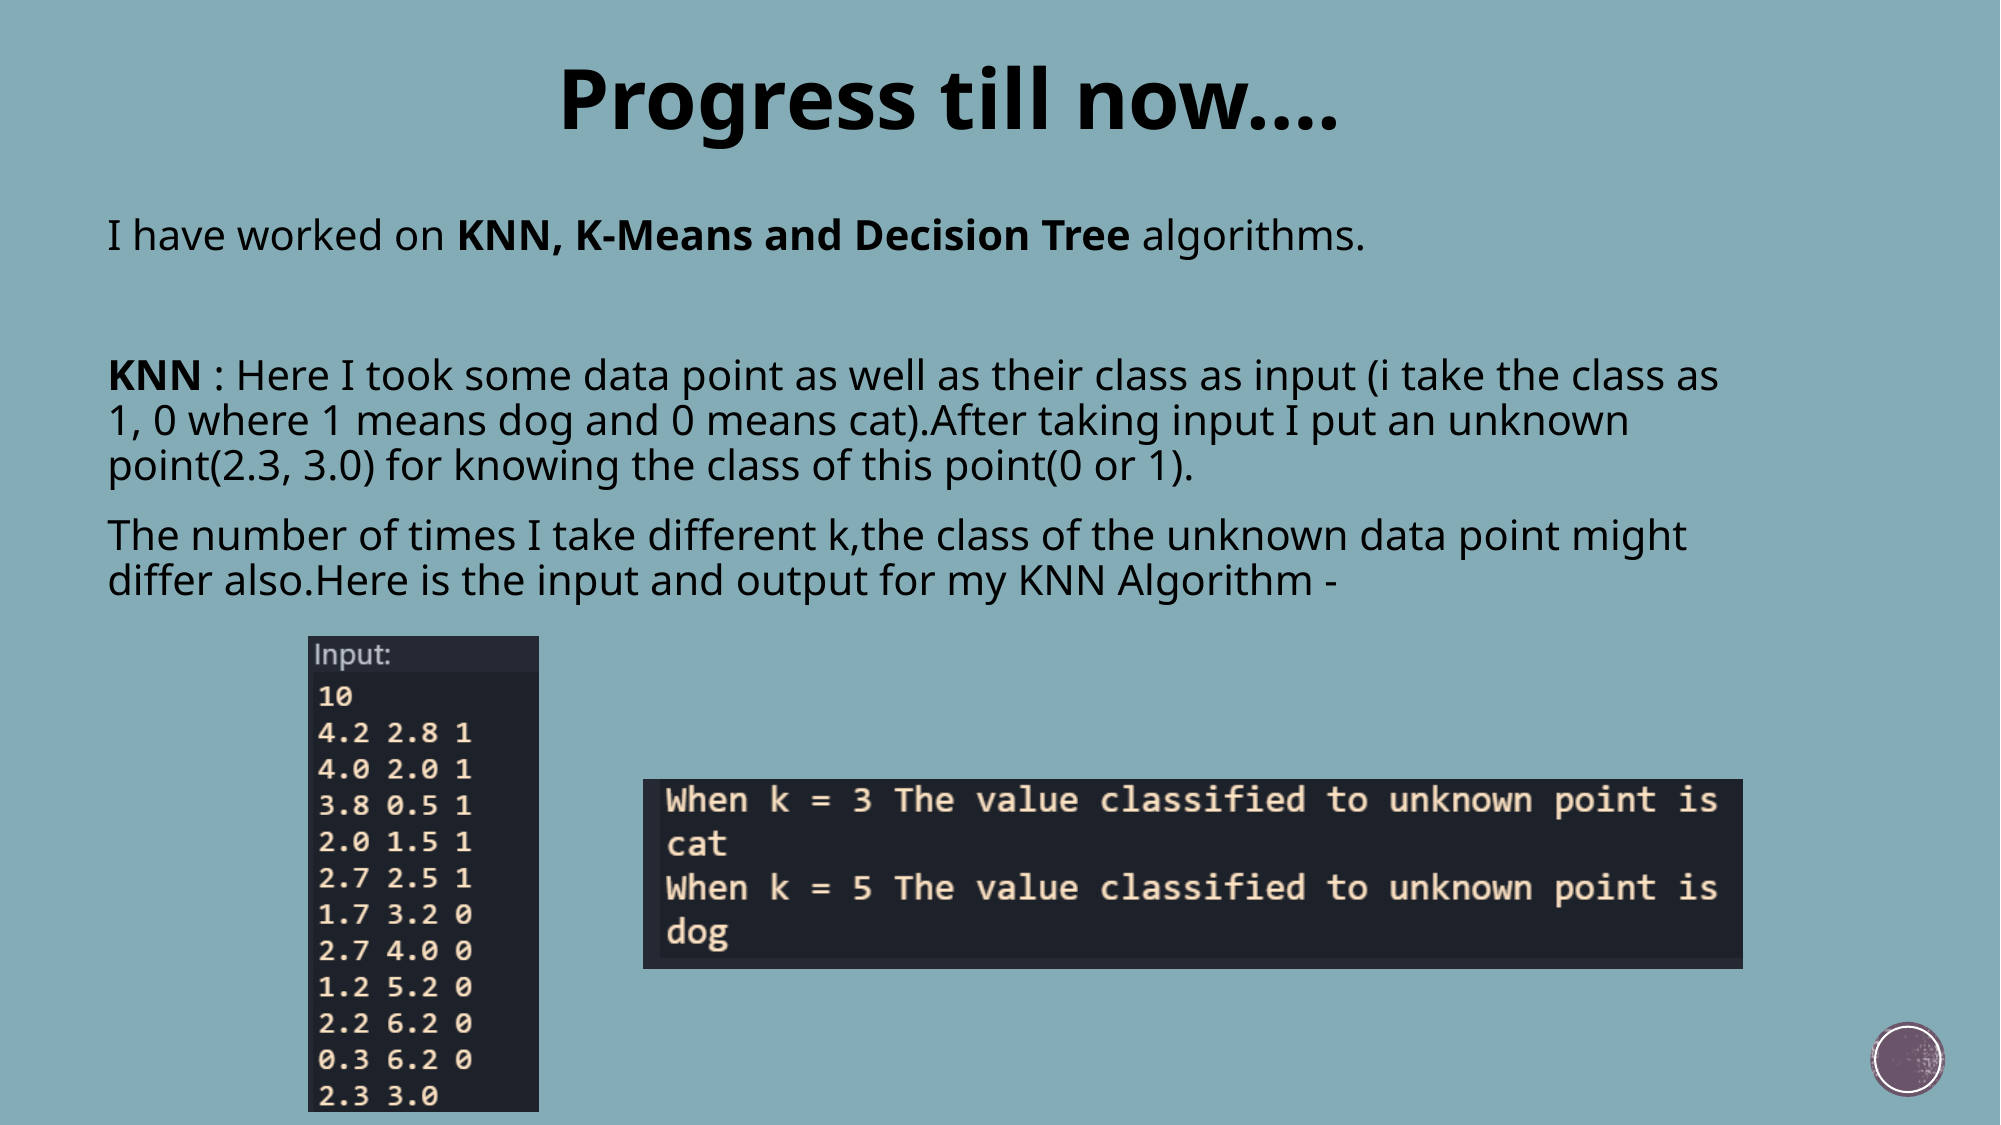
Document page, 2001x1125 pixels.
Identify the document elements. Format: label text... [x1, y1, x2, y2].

list I have worked on KNN, K-Means and Decision Tree algorithms. KNN : Here I took some data point as well as their class as input (i take the class as 1, 0 where 1 means dog and 0 means cat).After taking input I put an unknown point(2.3, 3.0) for knowing the class of this point(0 or 1). The number of times I take different k,the class of the unknown data point might differ also.Here is the input and output for my KNN Algorithm - [92, 206, 1743, 872]
picture [1870, 1021, 1946, 1097]
title Progress till now…. [92, 26, 1743, 179]
picture [643, 779, 1743, 969]
picture [308, 636, 539, 1112]
